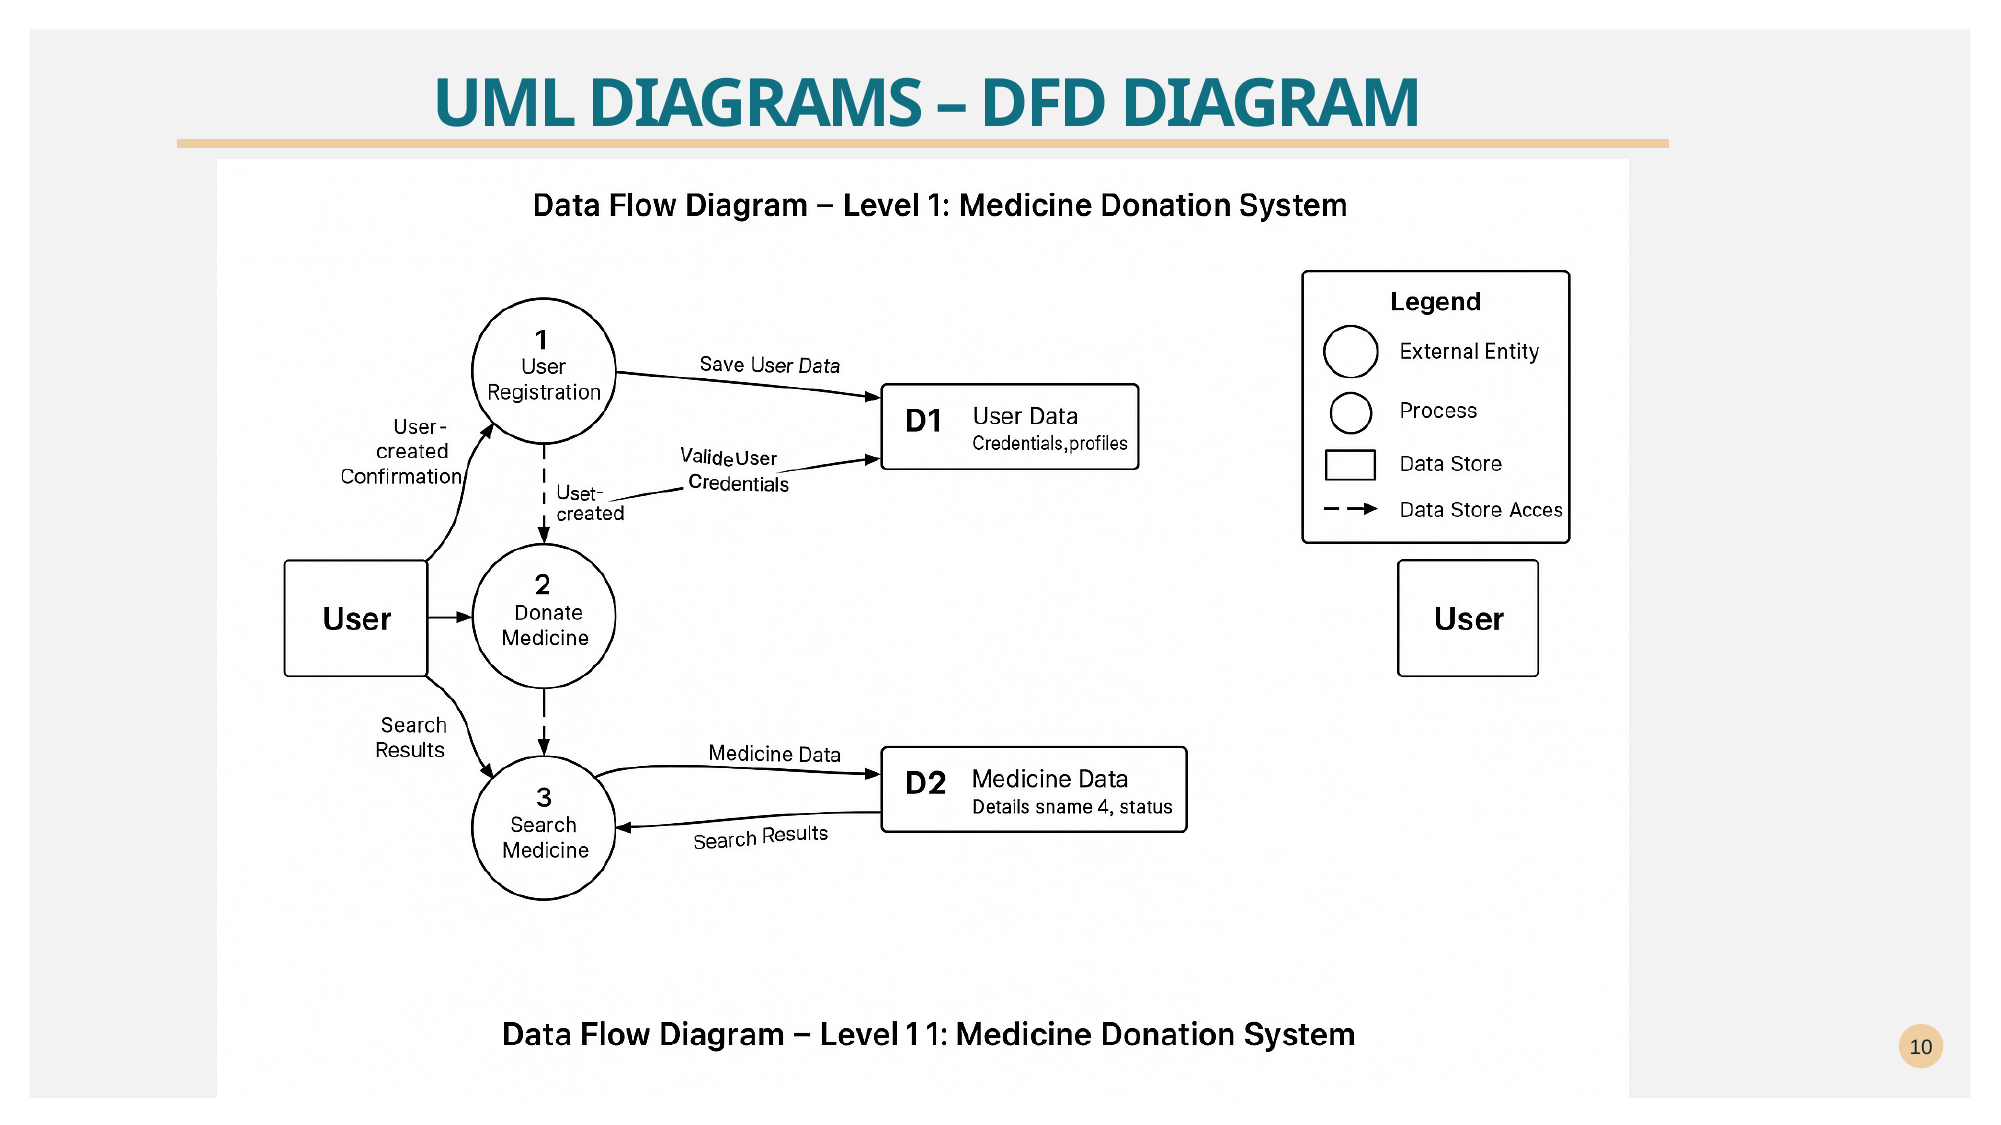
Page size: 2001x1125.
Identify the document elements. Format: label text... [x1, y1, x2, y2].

picture [217, 159, 1629, 1101]
title UML Diagrams – dfd diagram [112, 68, 1758, 194]
slide_number 10 [1898, 1023, 1944, 1069]
